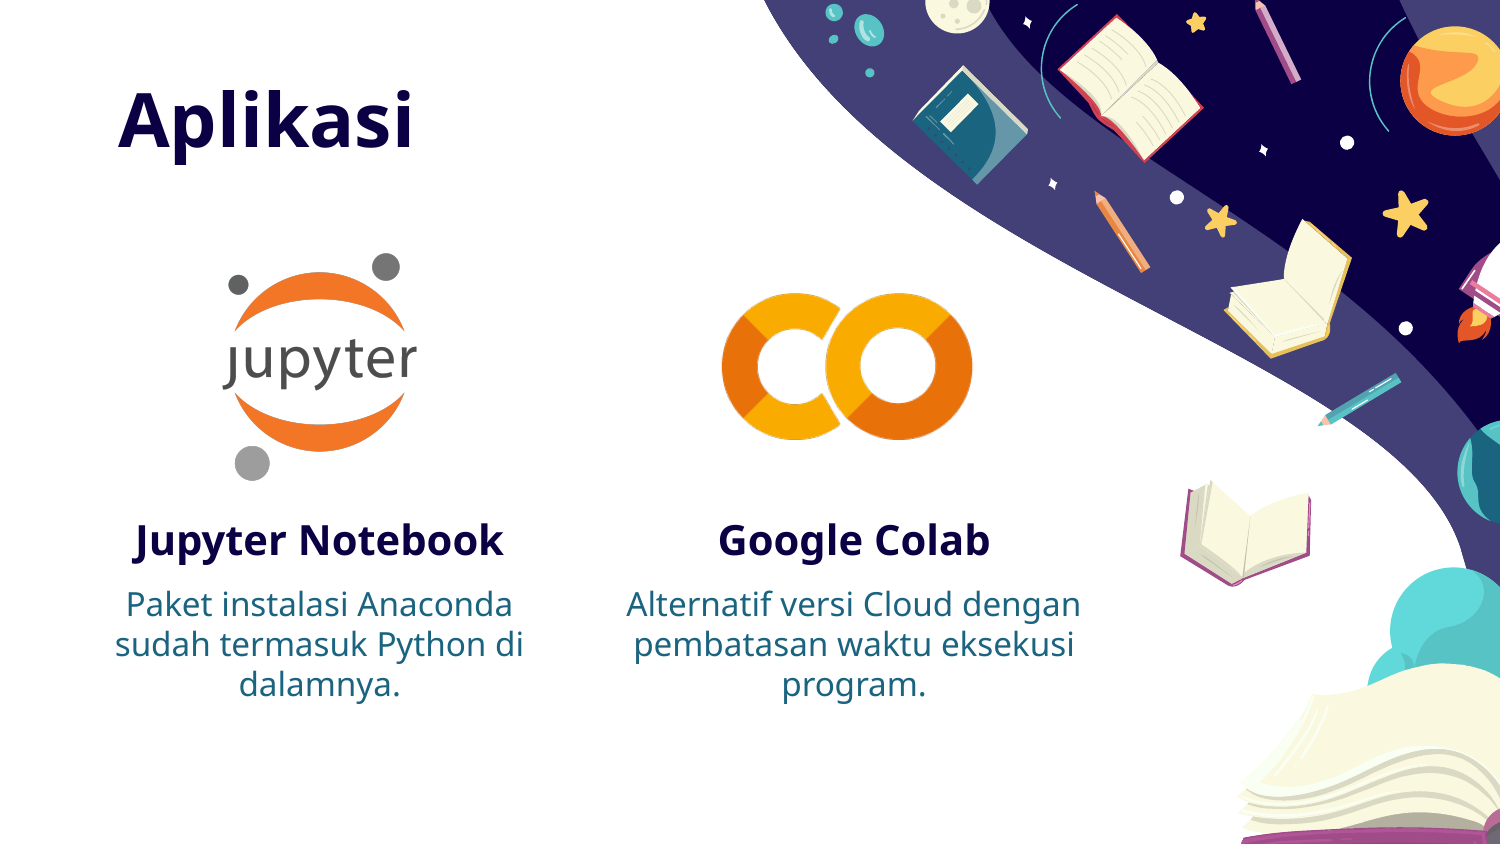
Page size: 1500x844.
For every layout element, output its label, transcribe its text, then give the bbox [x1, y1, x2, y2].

subtitle Alternatif versi Cloud dengan pembatasan waktu eksekusi program. [625, 398, 820, 844]
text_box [825, 0, 1500, 844]
title Aplikasi [118, 72, 806, 167]
picture [702, 221, 991, 511]
picture [219, 250, 420, 482]
subtitle Paket instalasi Anaconda sudah termasuk Python di dalamnya. [84, 398, 556, 844]
